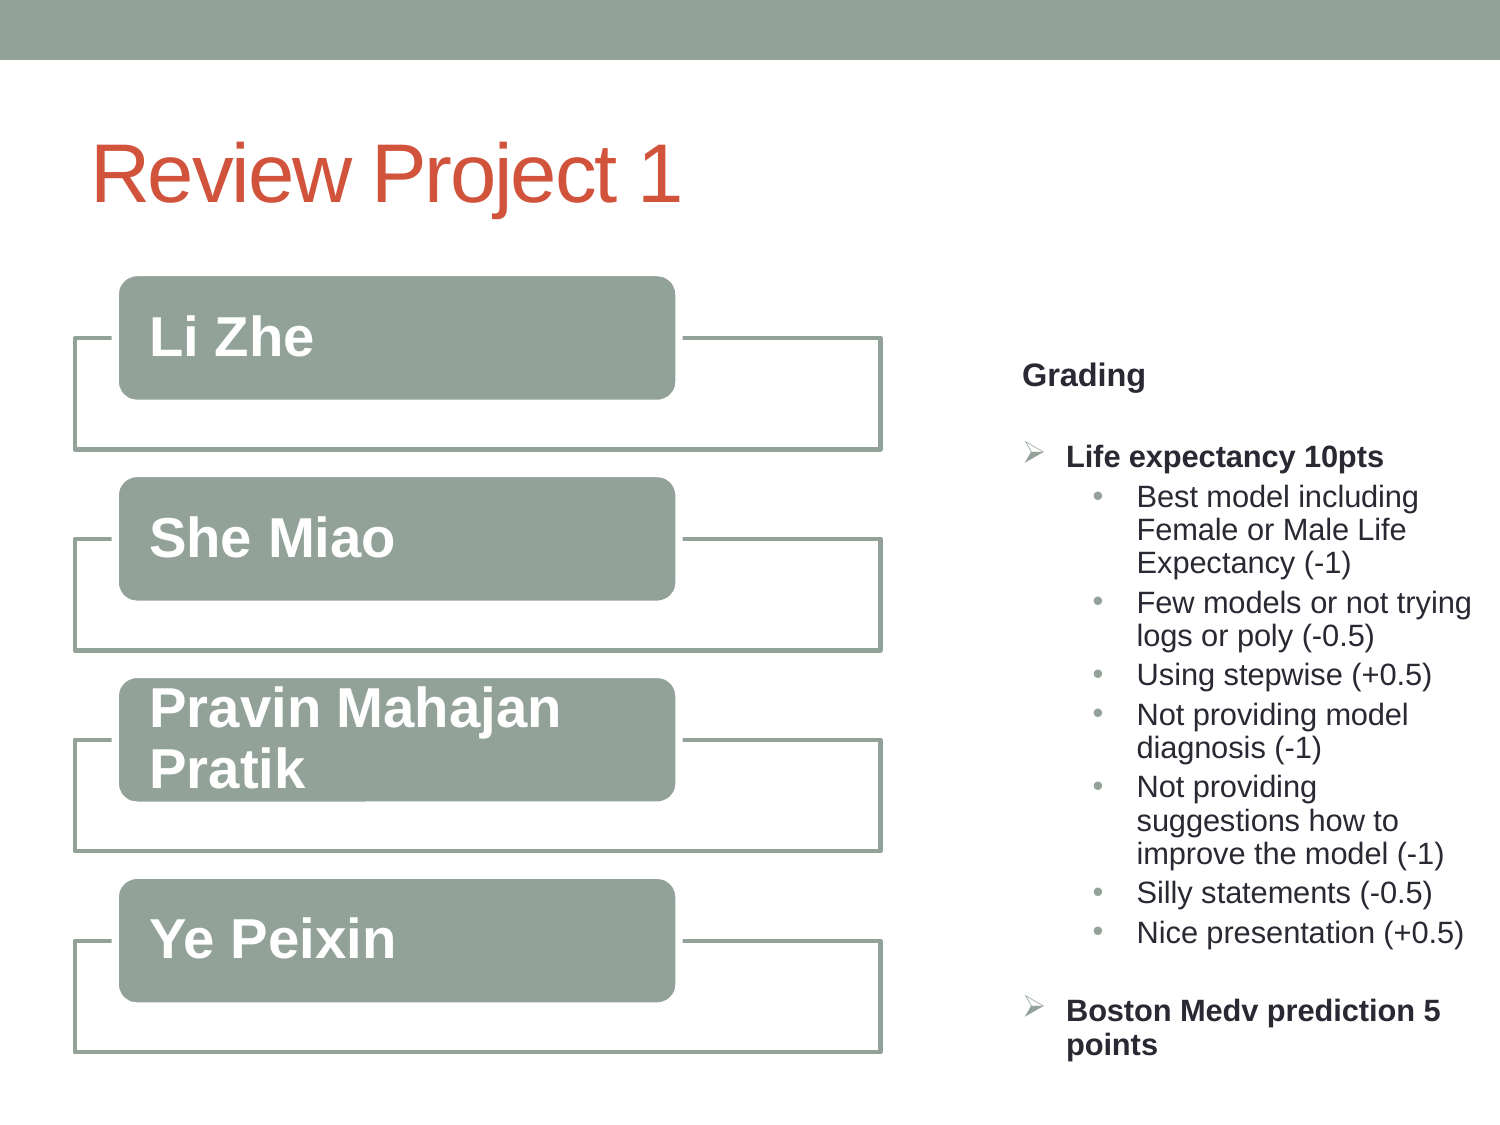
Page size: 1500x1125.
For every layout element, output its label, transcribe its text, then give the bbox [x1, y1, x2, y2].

text_box Grading Life expectancy 10pts Best model including Female or Male Life Expectancy (-1) Few models or not trying logs or poly (-0.5) Using stepwise (+0.5) Not providing model diagnosis (-1) Not providing suggestions how to improve the model (-1) Silly statements (-0.5) Nice presentation (+0.5) Boston Medv prediction 5 points [1007, 350, 1500, 1125]
title Review Project 1 [75, 87, 1425, 250]
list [74, 262, 881, 1063]
